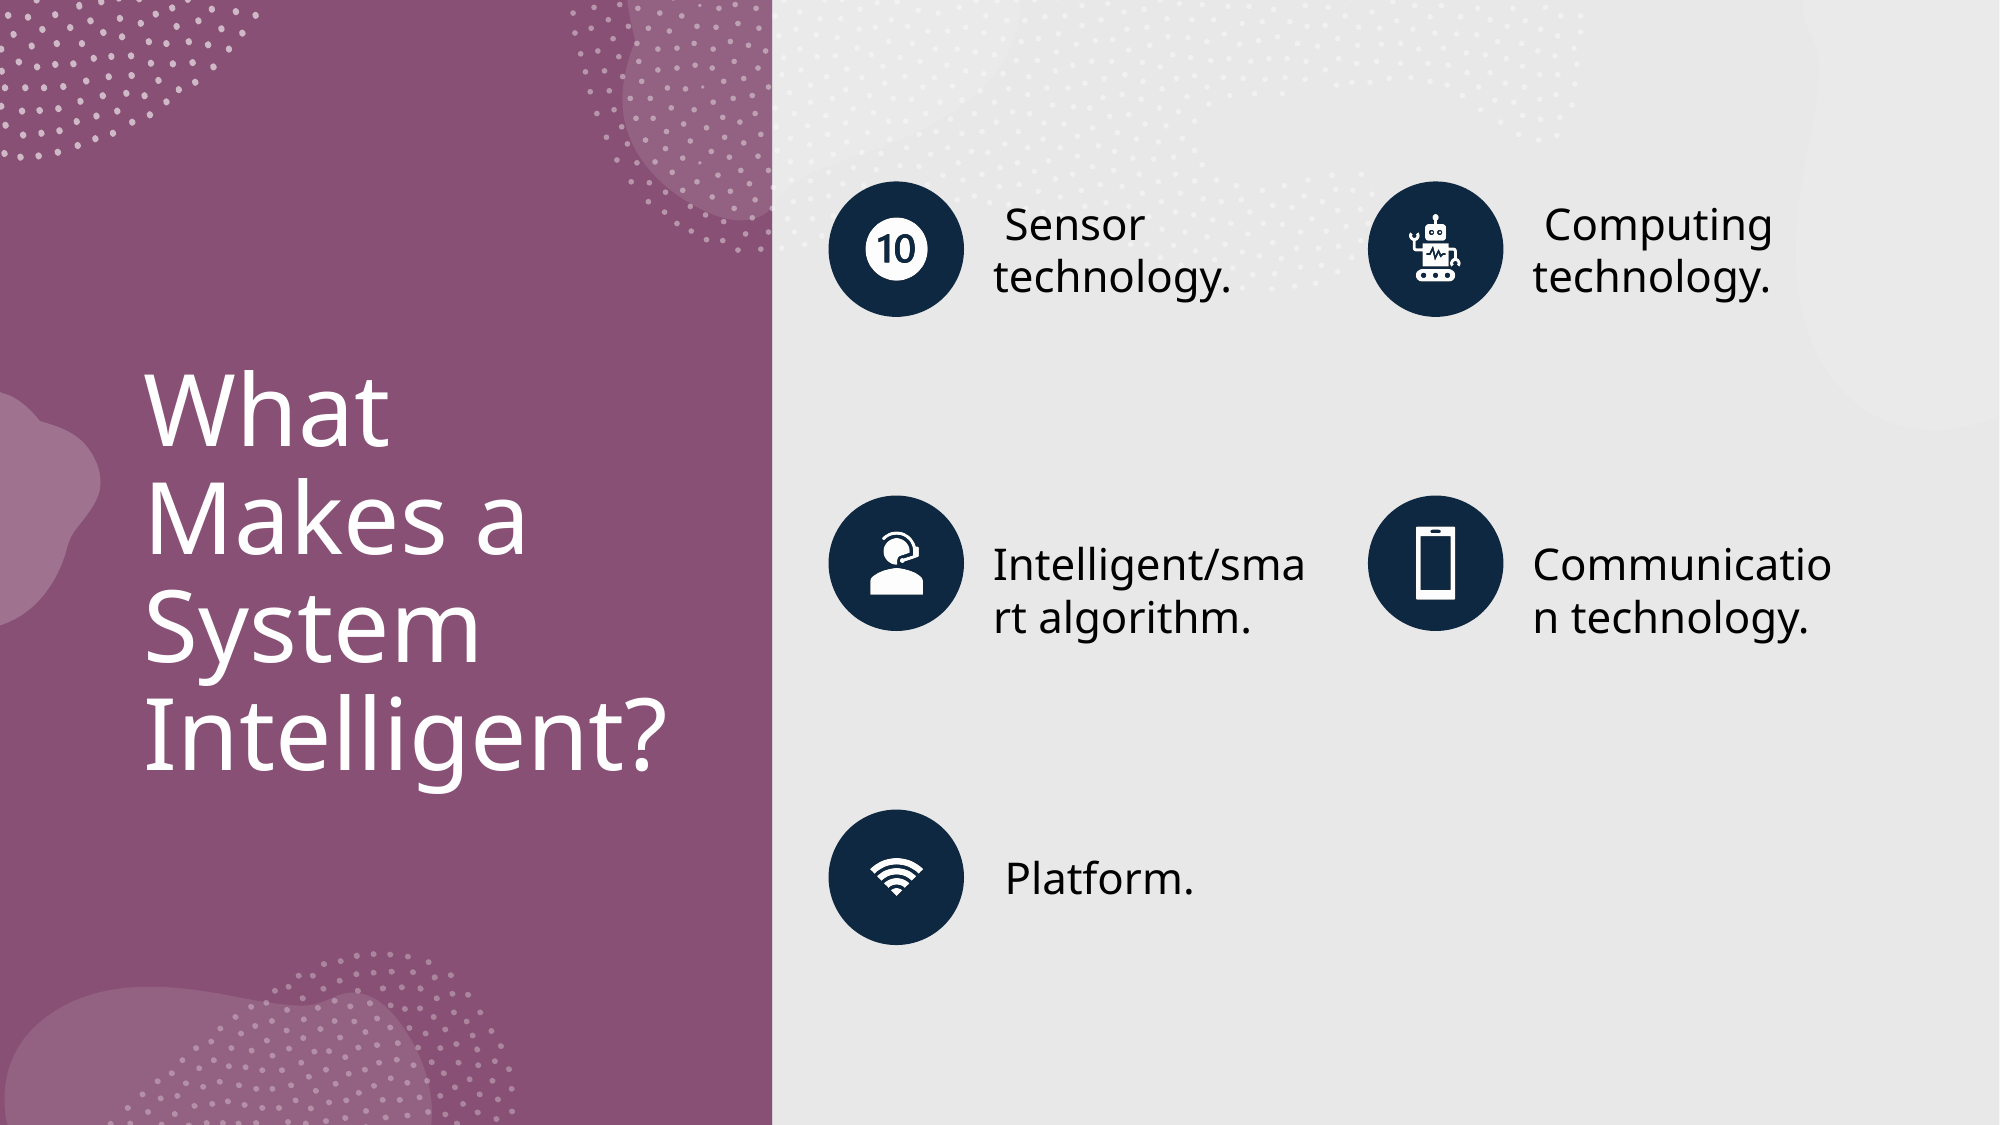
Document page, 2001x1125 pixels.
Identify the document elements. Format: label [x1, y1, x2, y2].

text_box [0, 0, 2000, 1125]
list [817, 37, 1864, 1090]
